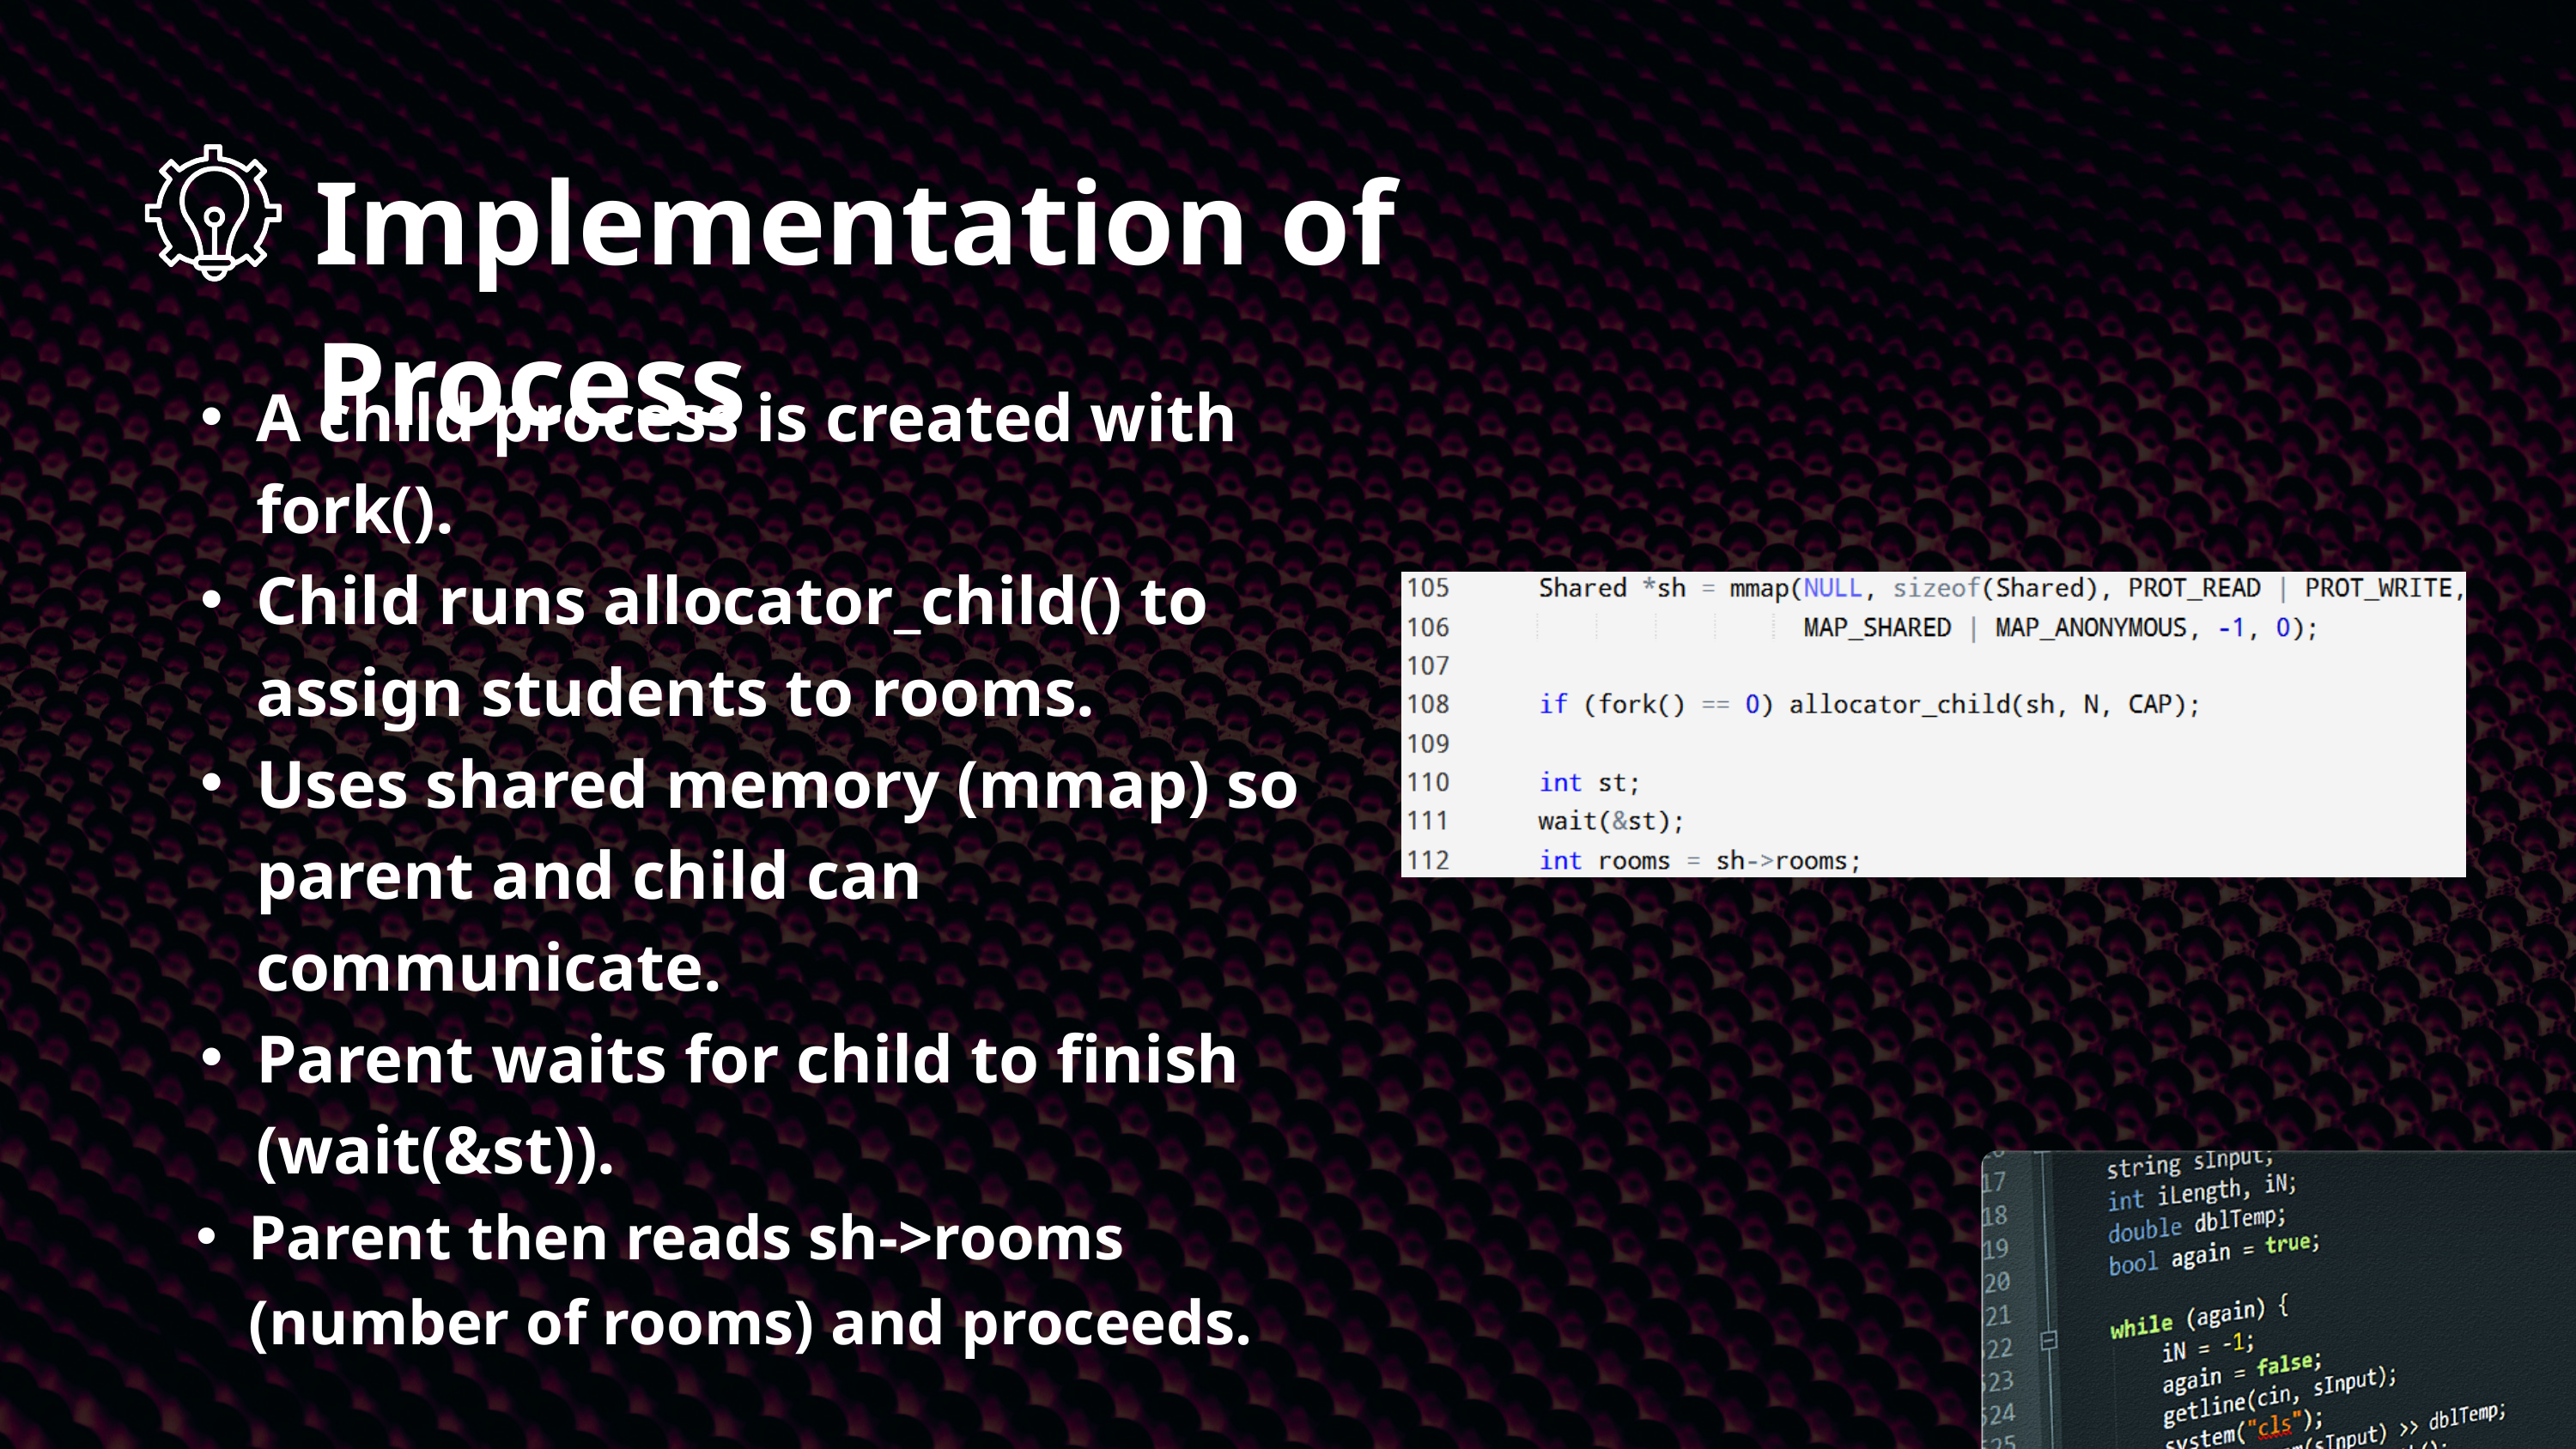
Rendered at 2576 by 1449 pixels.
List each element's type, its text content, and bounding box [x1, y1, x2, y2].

text_box A child process is created with fork(). Child runs allocator_child() to assign students to rooms. Uses shared memory (mmap) so parent and child can communicate. Parent waits for child to finish (wait(&st)). Parent then reads sh->rooms (number of rooms) and proceeds. [144, 362, 1402, 1358]
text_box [1981, 1150, 2576, 1449]
text_box [144, 144, 283, 282]
text_box [0, 0, 2576, 1449]
text_box Implementation of Process [314, 127, 1850, 448]
text_box [1402, 572, 2466, 877]
